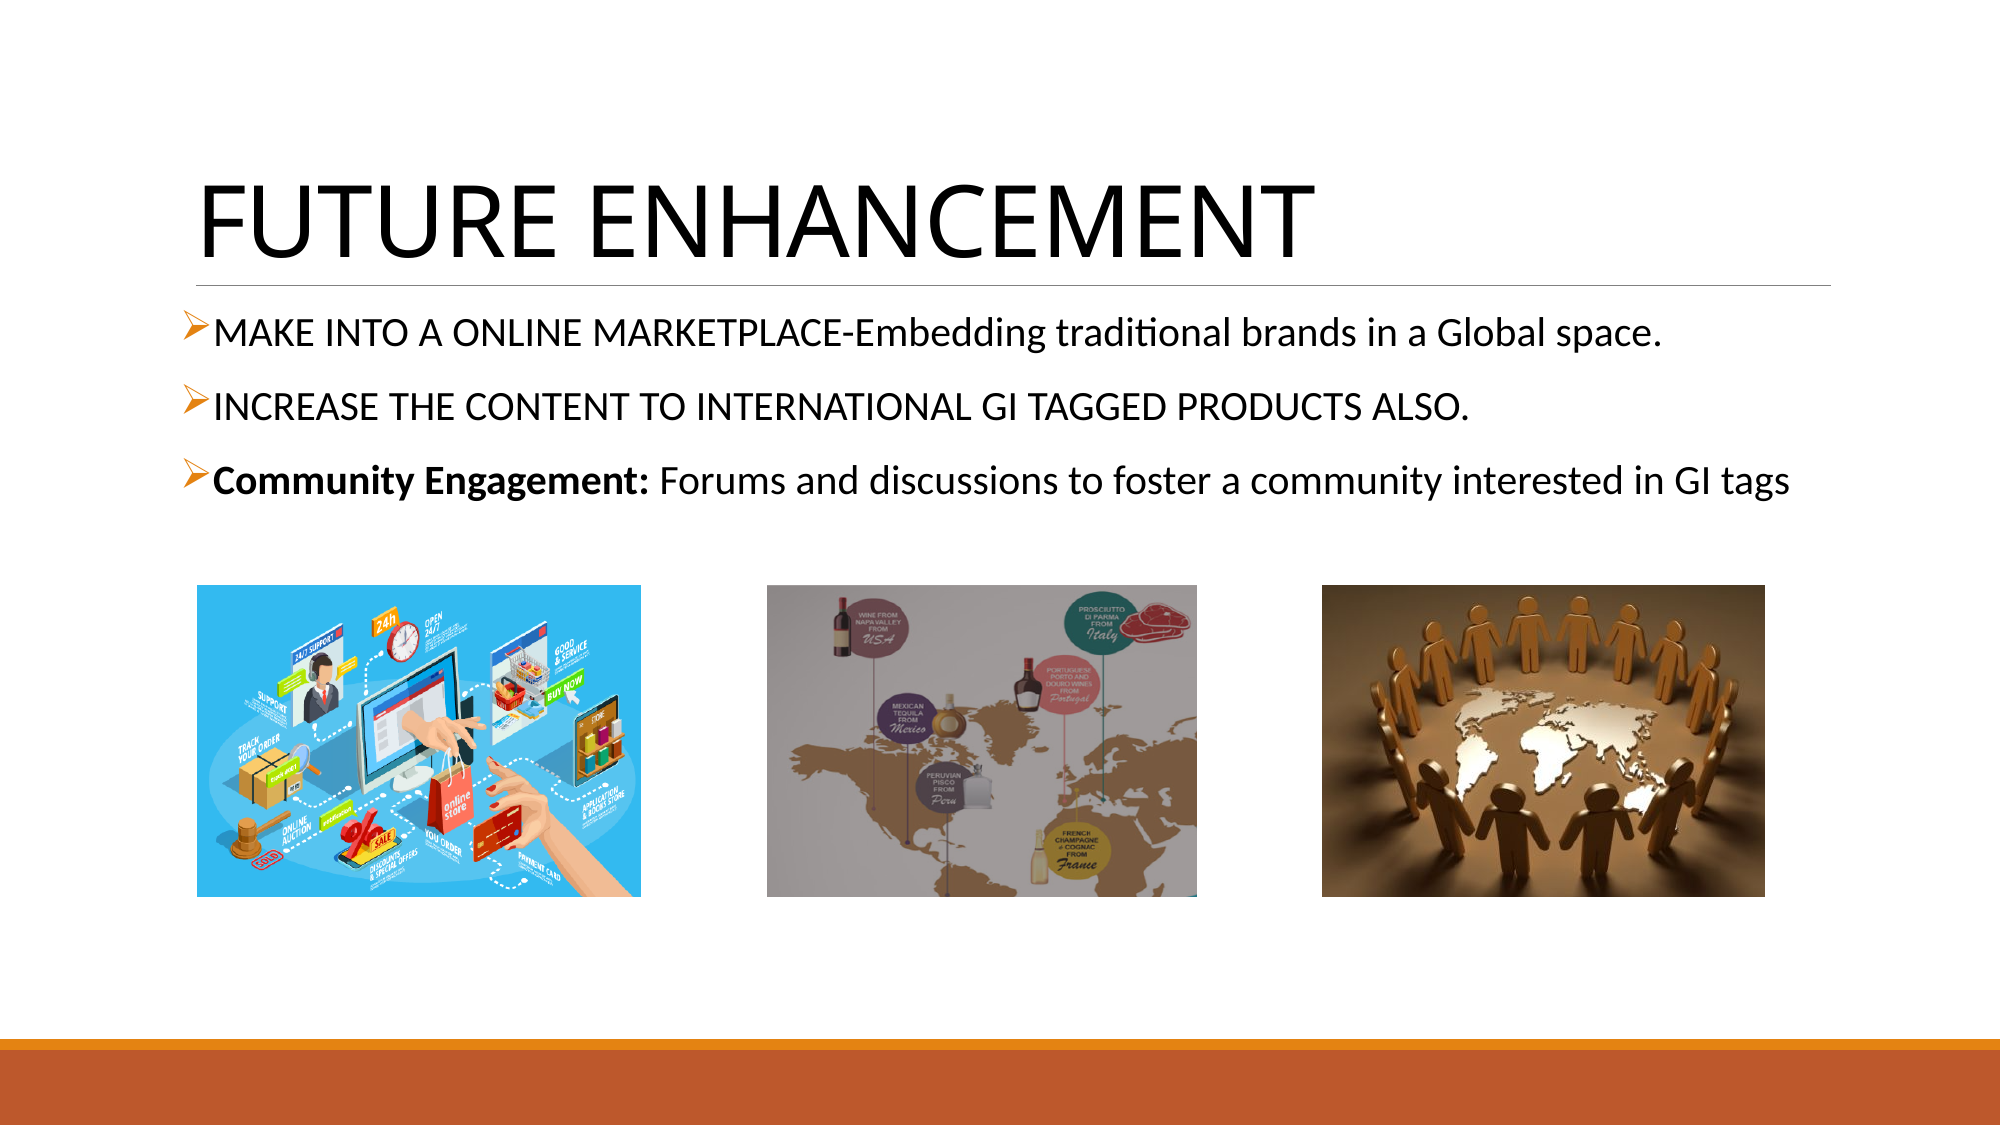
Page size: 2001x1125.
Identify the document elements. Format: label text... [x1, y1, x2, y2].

picture [766, 584, 1197, 898]
list MAKE INTO A ONLINE MARKETPLACE-Embedding traditional brands in a Global space. INCREASE THE CONTENT TO INTERNATIONAL GI TAGGED PRODUCTS ALSO. Community Engagement: Forums and discussions to foster a community interested in GI tags [180, 302, 1830, 963]
picture [1322, 584, 1765, 898]
title FUTURE ENHANCEMENT [180, 47, 1830, 285]
picture [197, 584, 642, 898]
